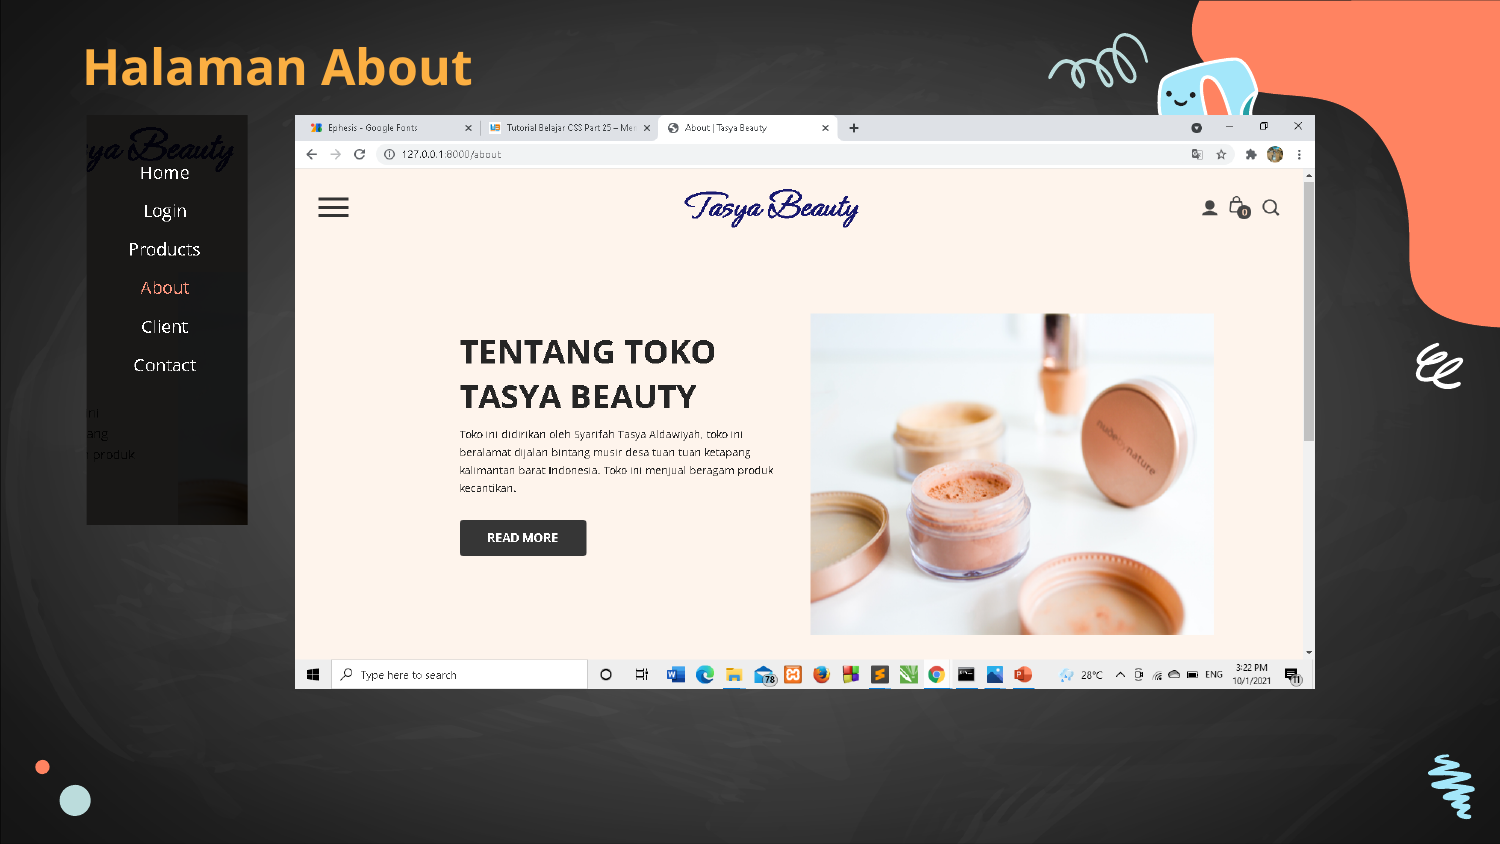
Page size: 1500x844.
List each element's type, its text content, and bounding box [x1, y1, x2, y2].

picture [0, 0, 1500, 844]
title Halaman About [67, 20, 639, 108]
list m [101, 240, 1406, 757]
